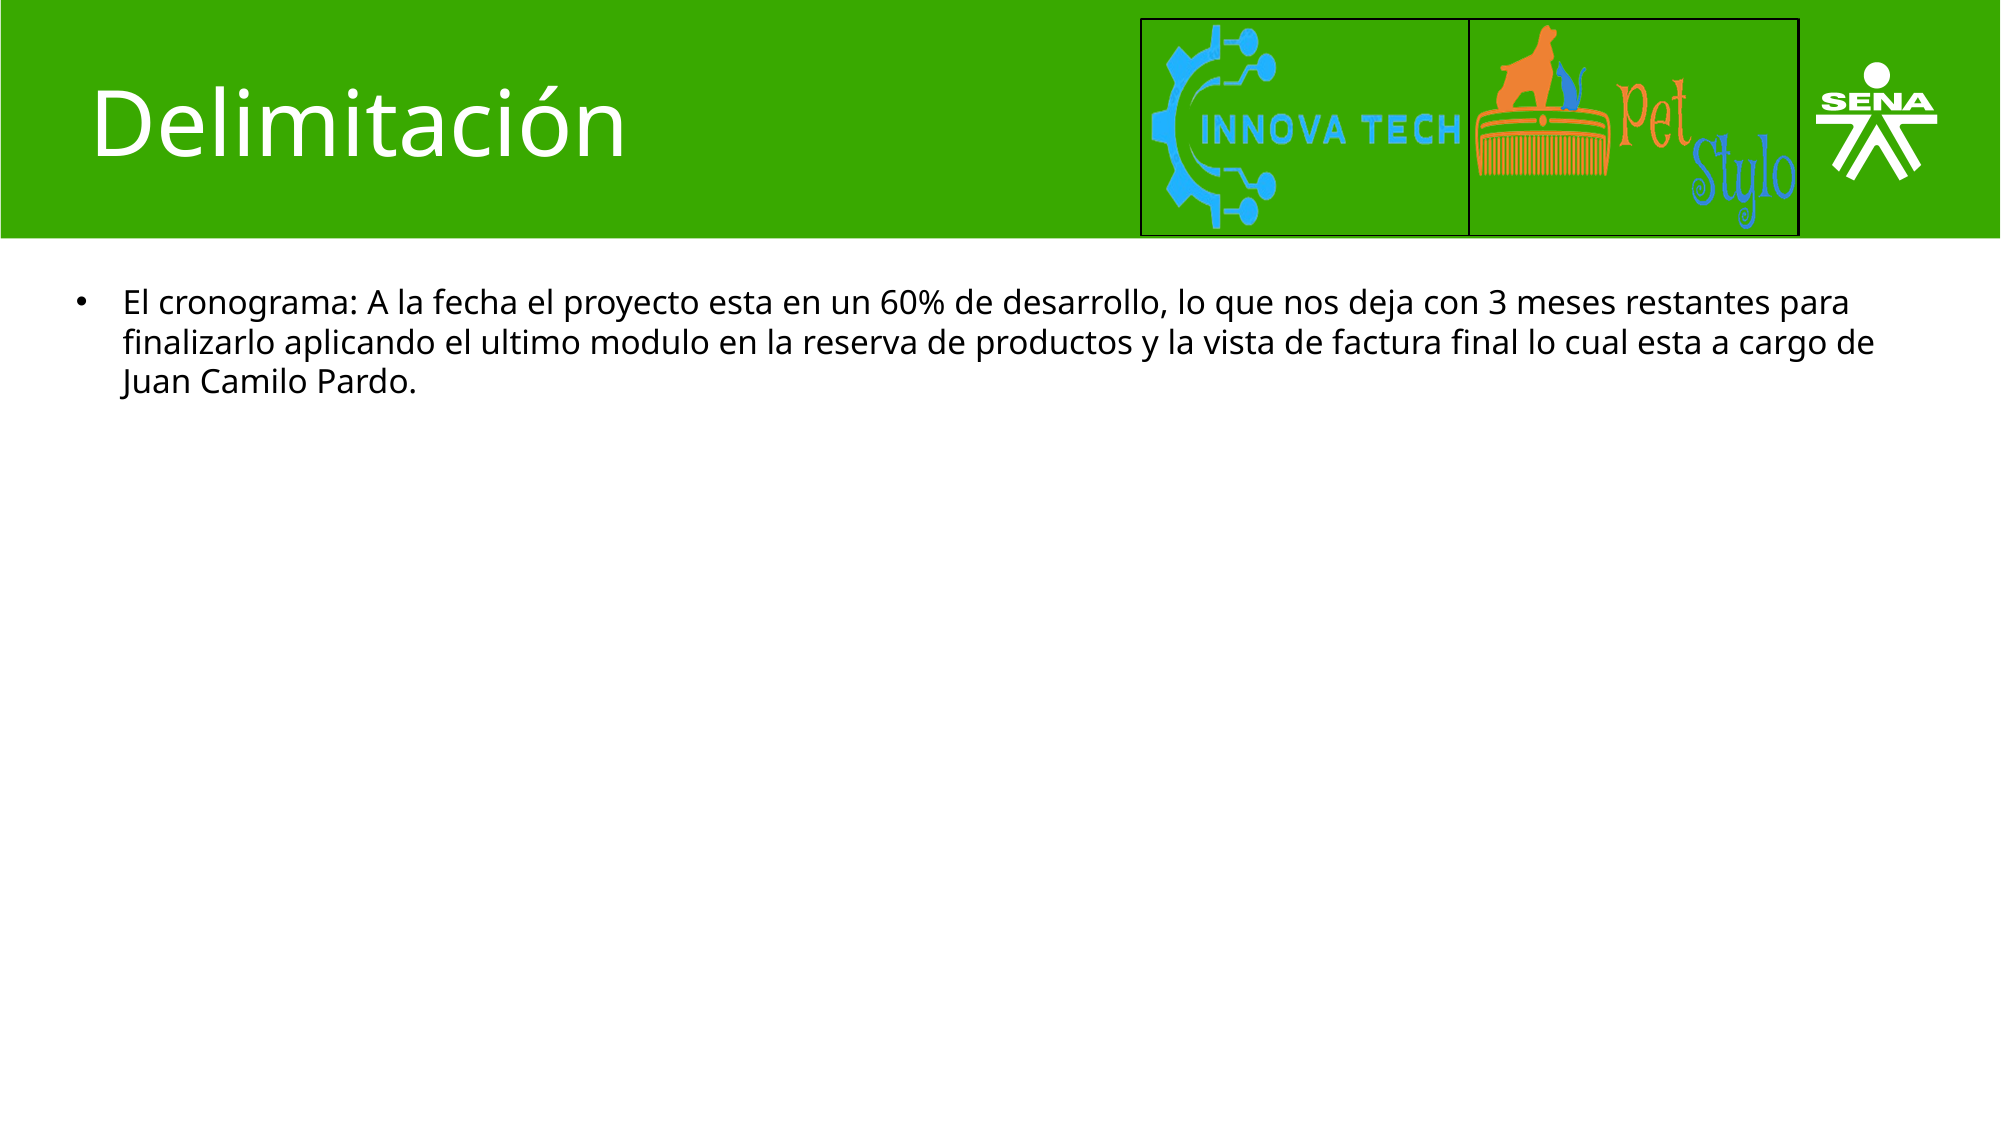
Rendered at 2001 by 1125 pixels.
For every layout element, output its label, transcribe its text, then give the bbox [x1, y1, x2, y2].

title Delimitación [74, 18, 1140, 236]
picture [0, 0, 2001, 1125]
text_box El cronograma: A la fecha el proyecto esta en un 60% de desarrollo, lo que nos deja con 3 meses restantes para finalizarlo aplicando el ultimo modulo en la reserva de productos y la vista de factura final lo cual esta a cargo de Juan Camilo Pardo. [61, 273, 1939, 488]
